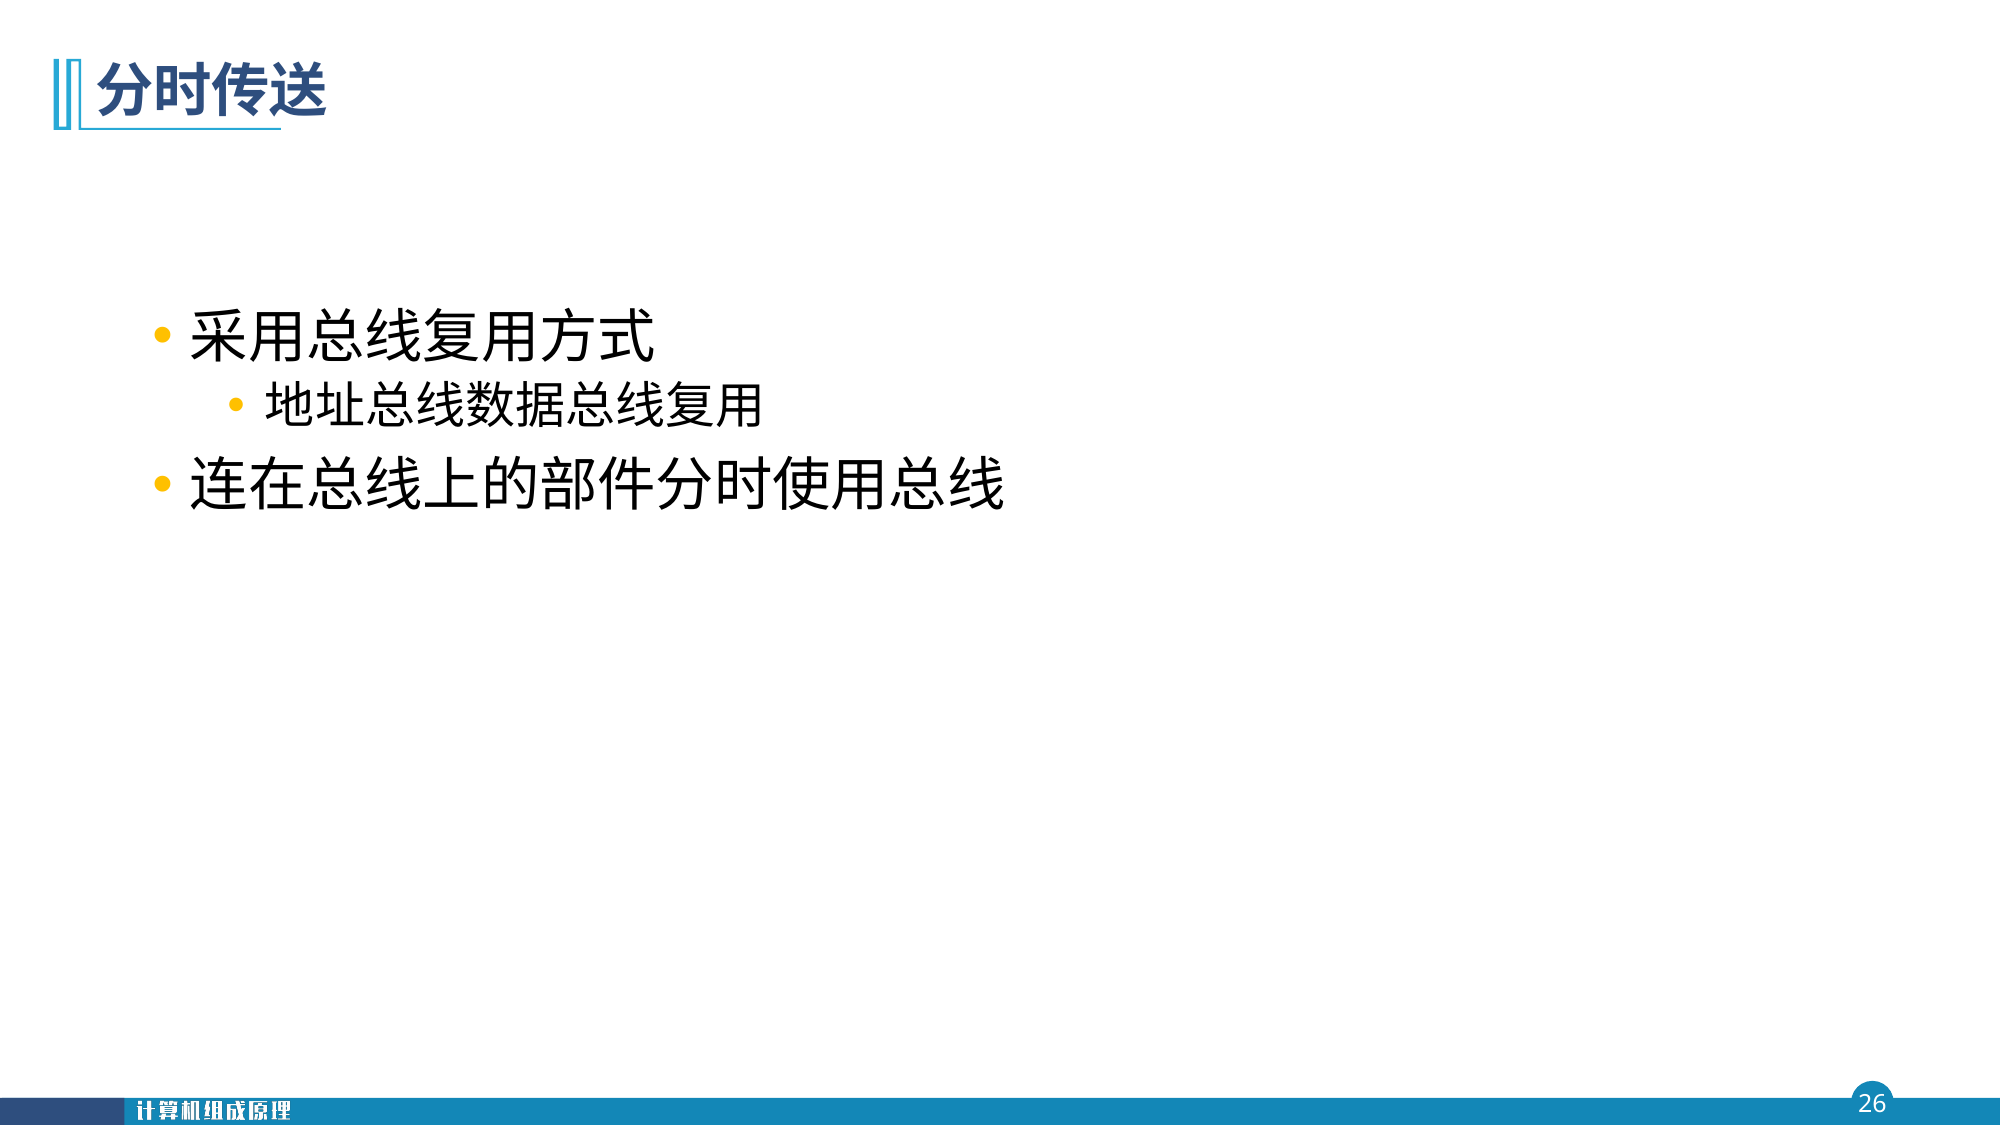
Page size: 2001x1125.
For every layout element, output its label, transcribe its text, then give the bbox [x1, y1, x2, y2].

title 分时传送 [80, 42, 1805, 144]
list 采用总线复用方式 地址总线数据总线复用 连在总线上的部件分时使用总线 [137, 299, 1863, 1014]
